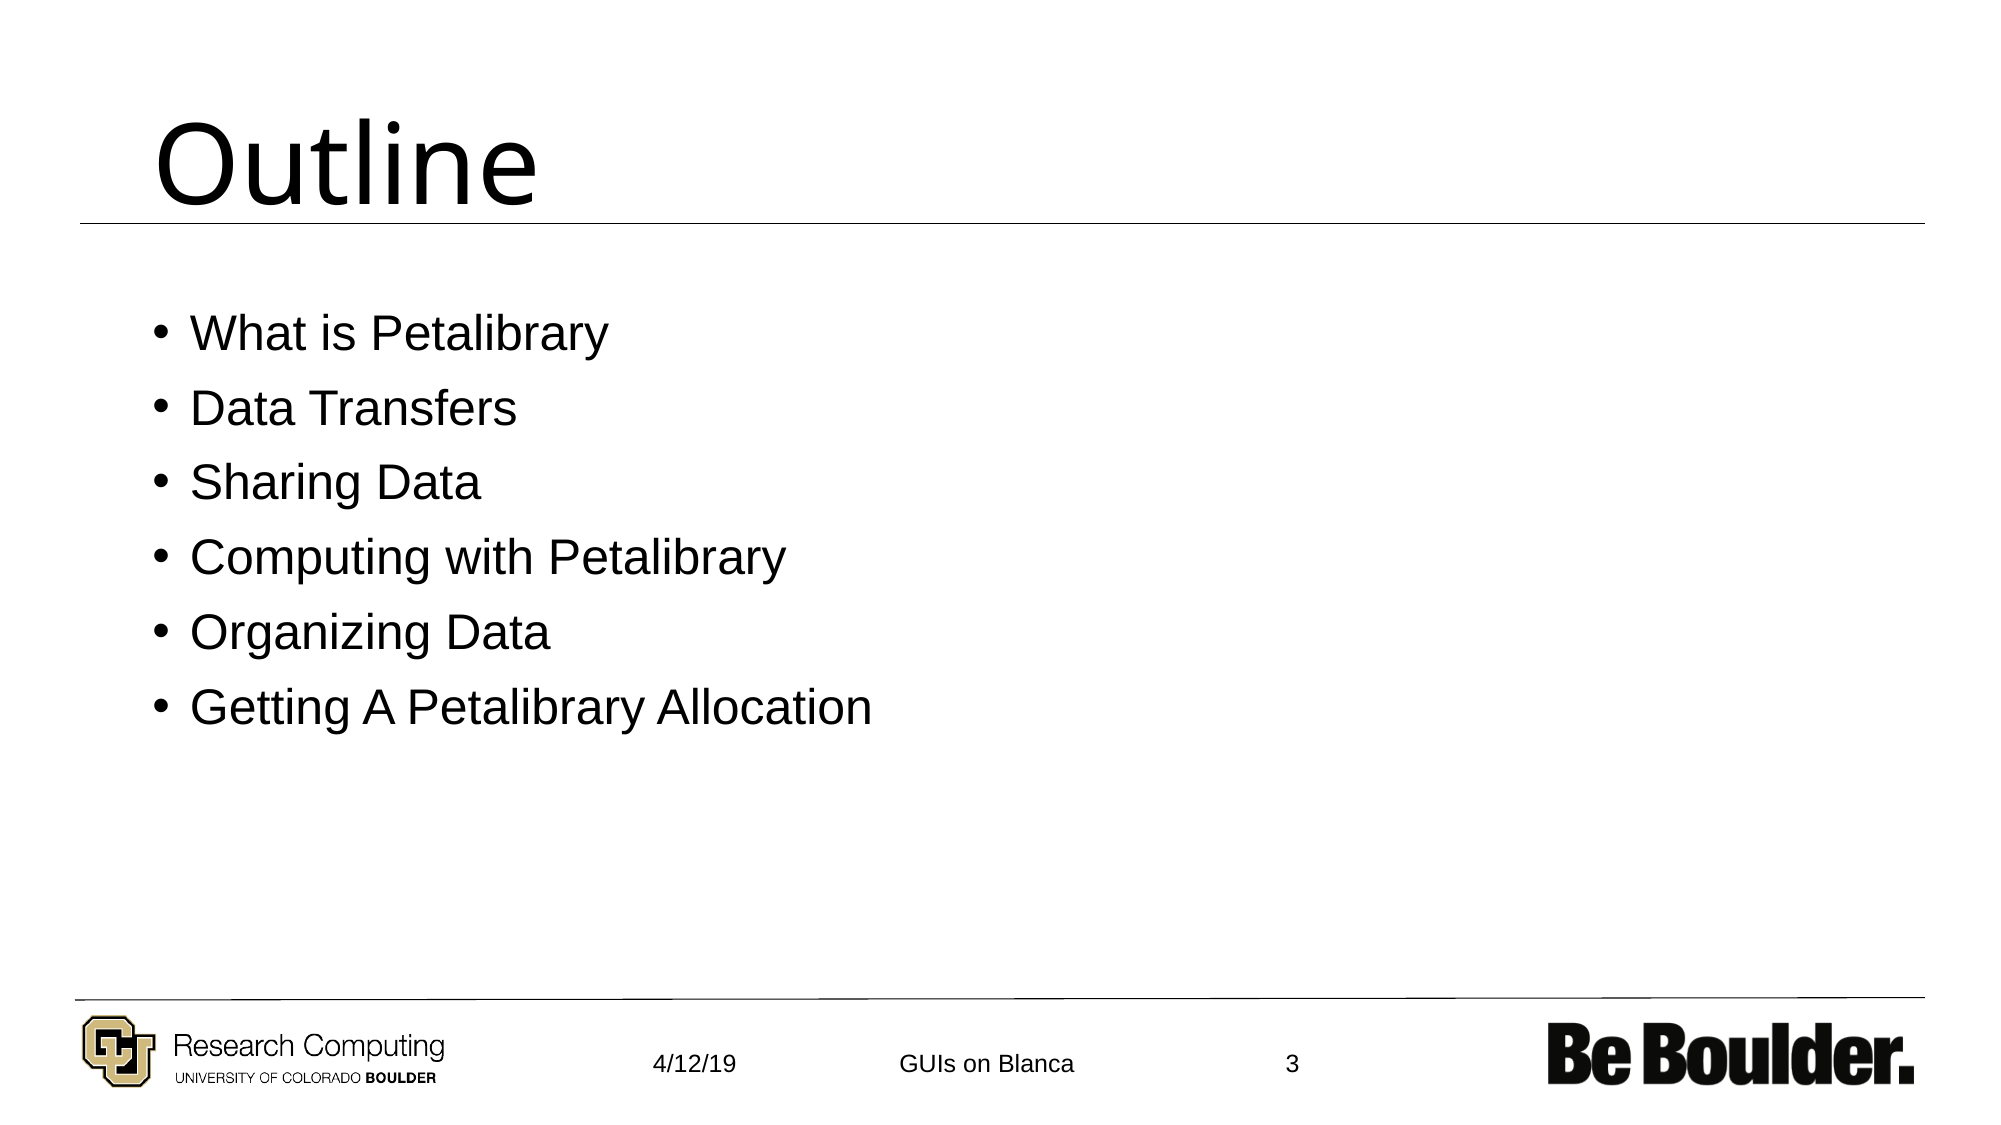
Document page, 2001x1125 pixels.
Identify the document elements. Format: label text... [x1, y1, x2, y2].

slide_number 3 [1202, 1032, 1315, 1093]
footer GUIs on Blanca [772, 1032, 1202, 1093]
picture [81, 1015, 444, 1088]
title Outline [137, 59, 1863, 278]
list What is Petalibrary Data Transfers Sharing Data Computing with Petalibrary Organizing Data Getting A Petalibrary Allocation [137, 299, 1863, 983]
picture [1524, 1015, 1938, 1088]
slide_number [637, 1032, 772, 1093]
